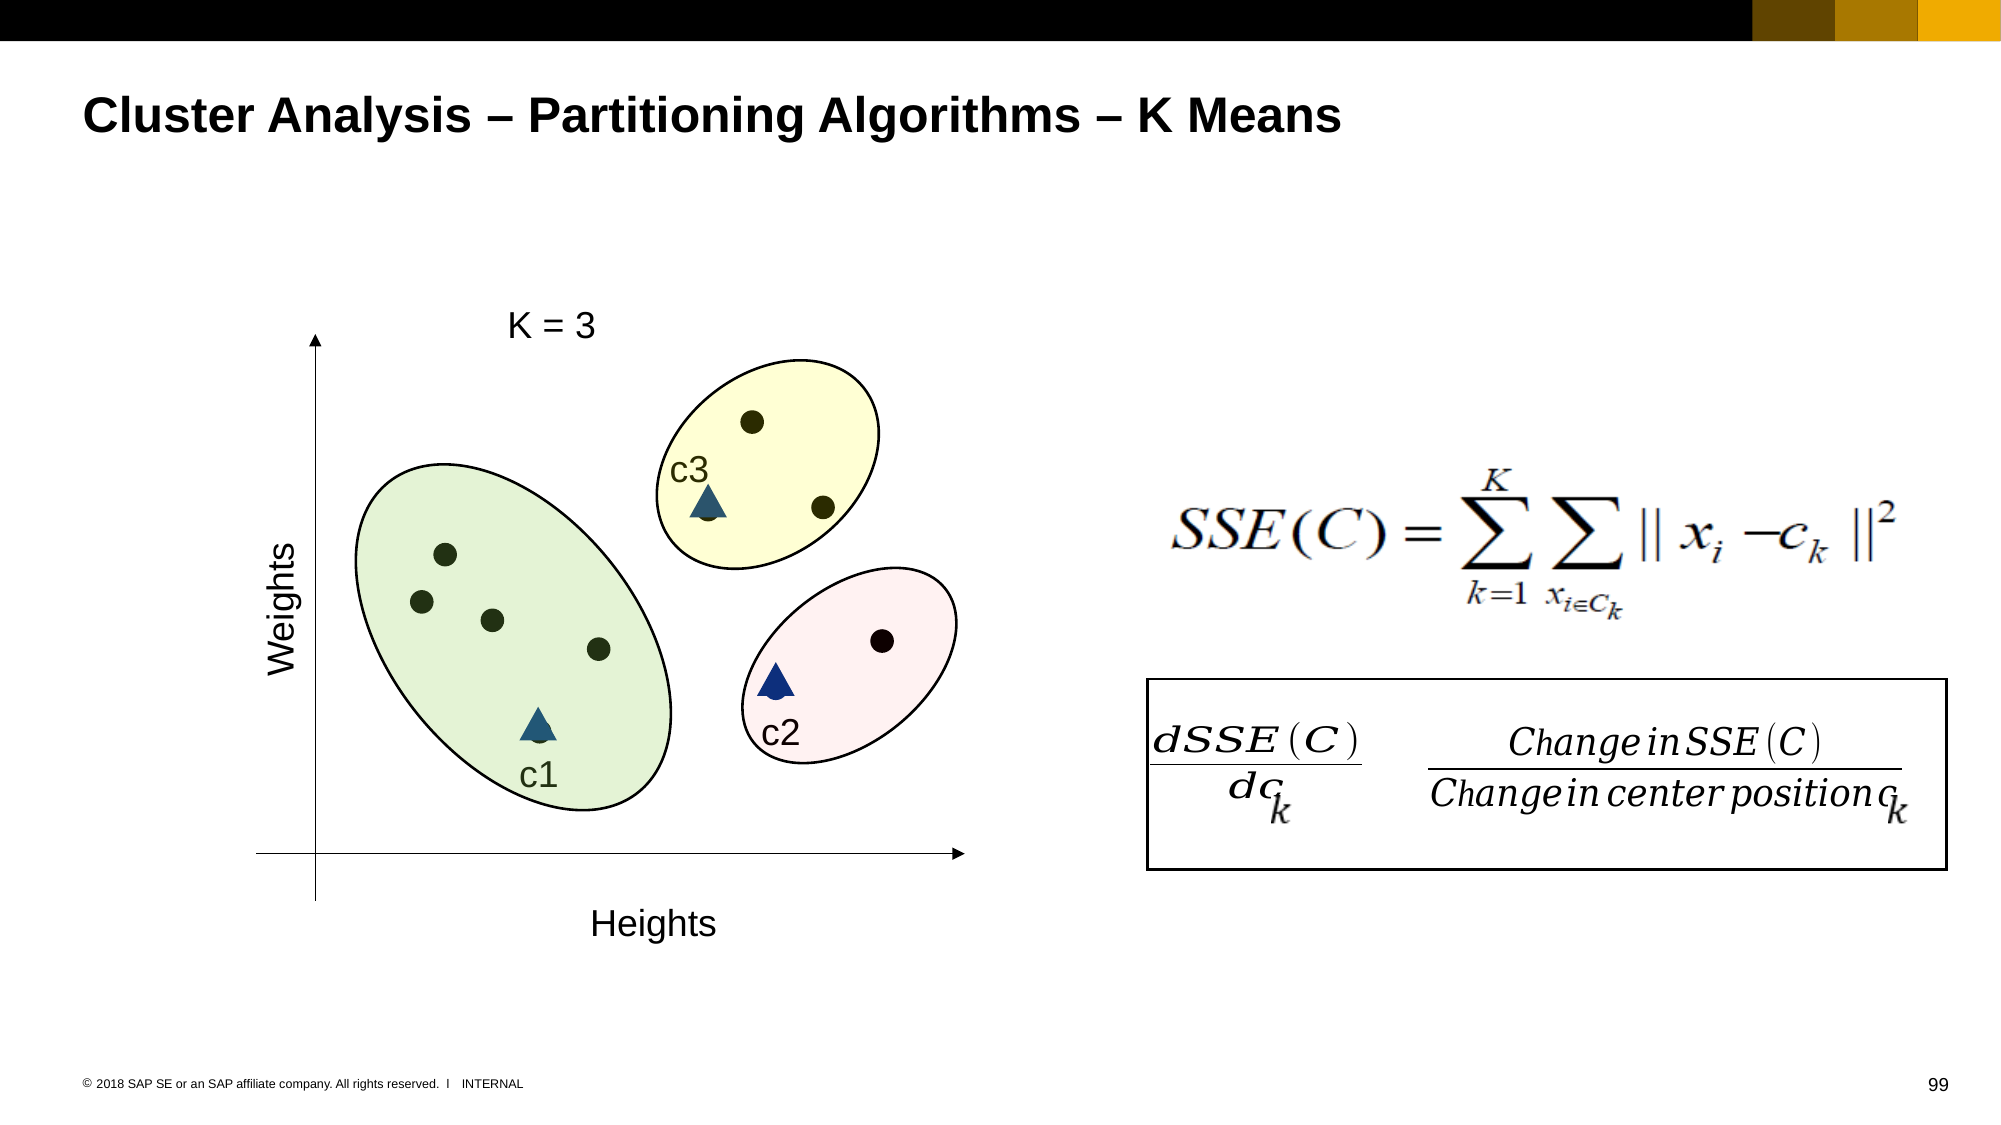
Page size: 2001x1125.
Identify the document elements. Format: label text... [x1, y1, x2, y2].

text_box Weights [256, 369, 302, 677]
text_box [355, 464, 671, 811]
text_box [656, 360, 879, 569]
text_box K = 3 [507, 301, 720, 347]
picture [1888, 795, 1946, 868]
title Cluster Analysis – Partitioning Algorithms – K Means [82, 82, 1918, 144]
picture [1165, 466, 1932, 627]
picture [1271, 795, 1329, 868]
text_box [742, 567, 957, 764]
text_box [1147, 678, 1947, 870]
text_box Heights [590, 899, 898, 945]
